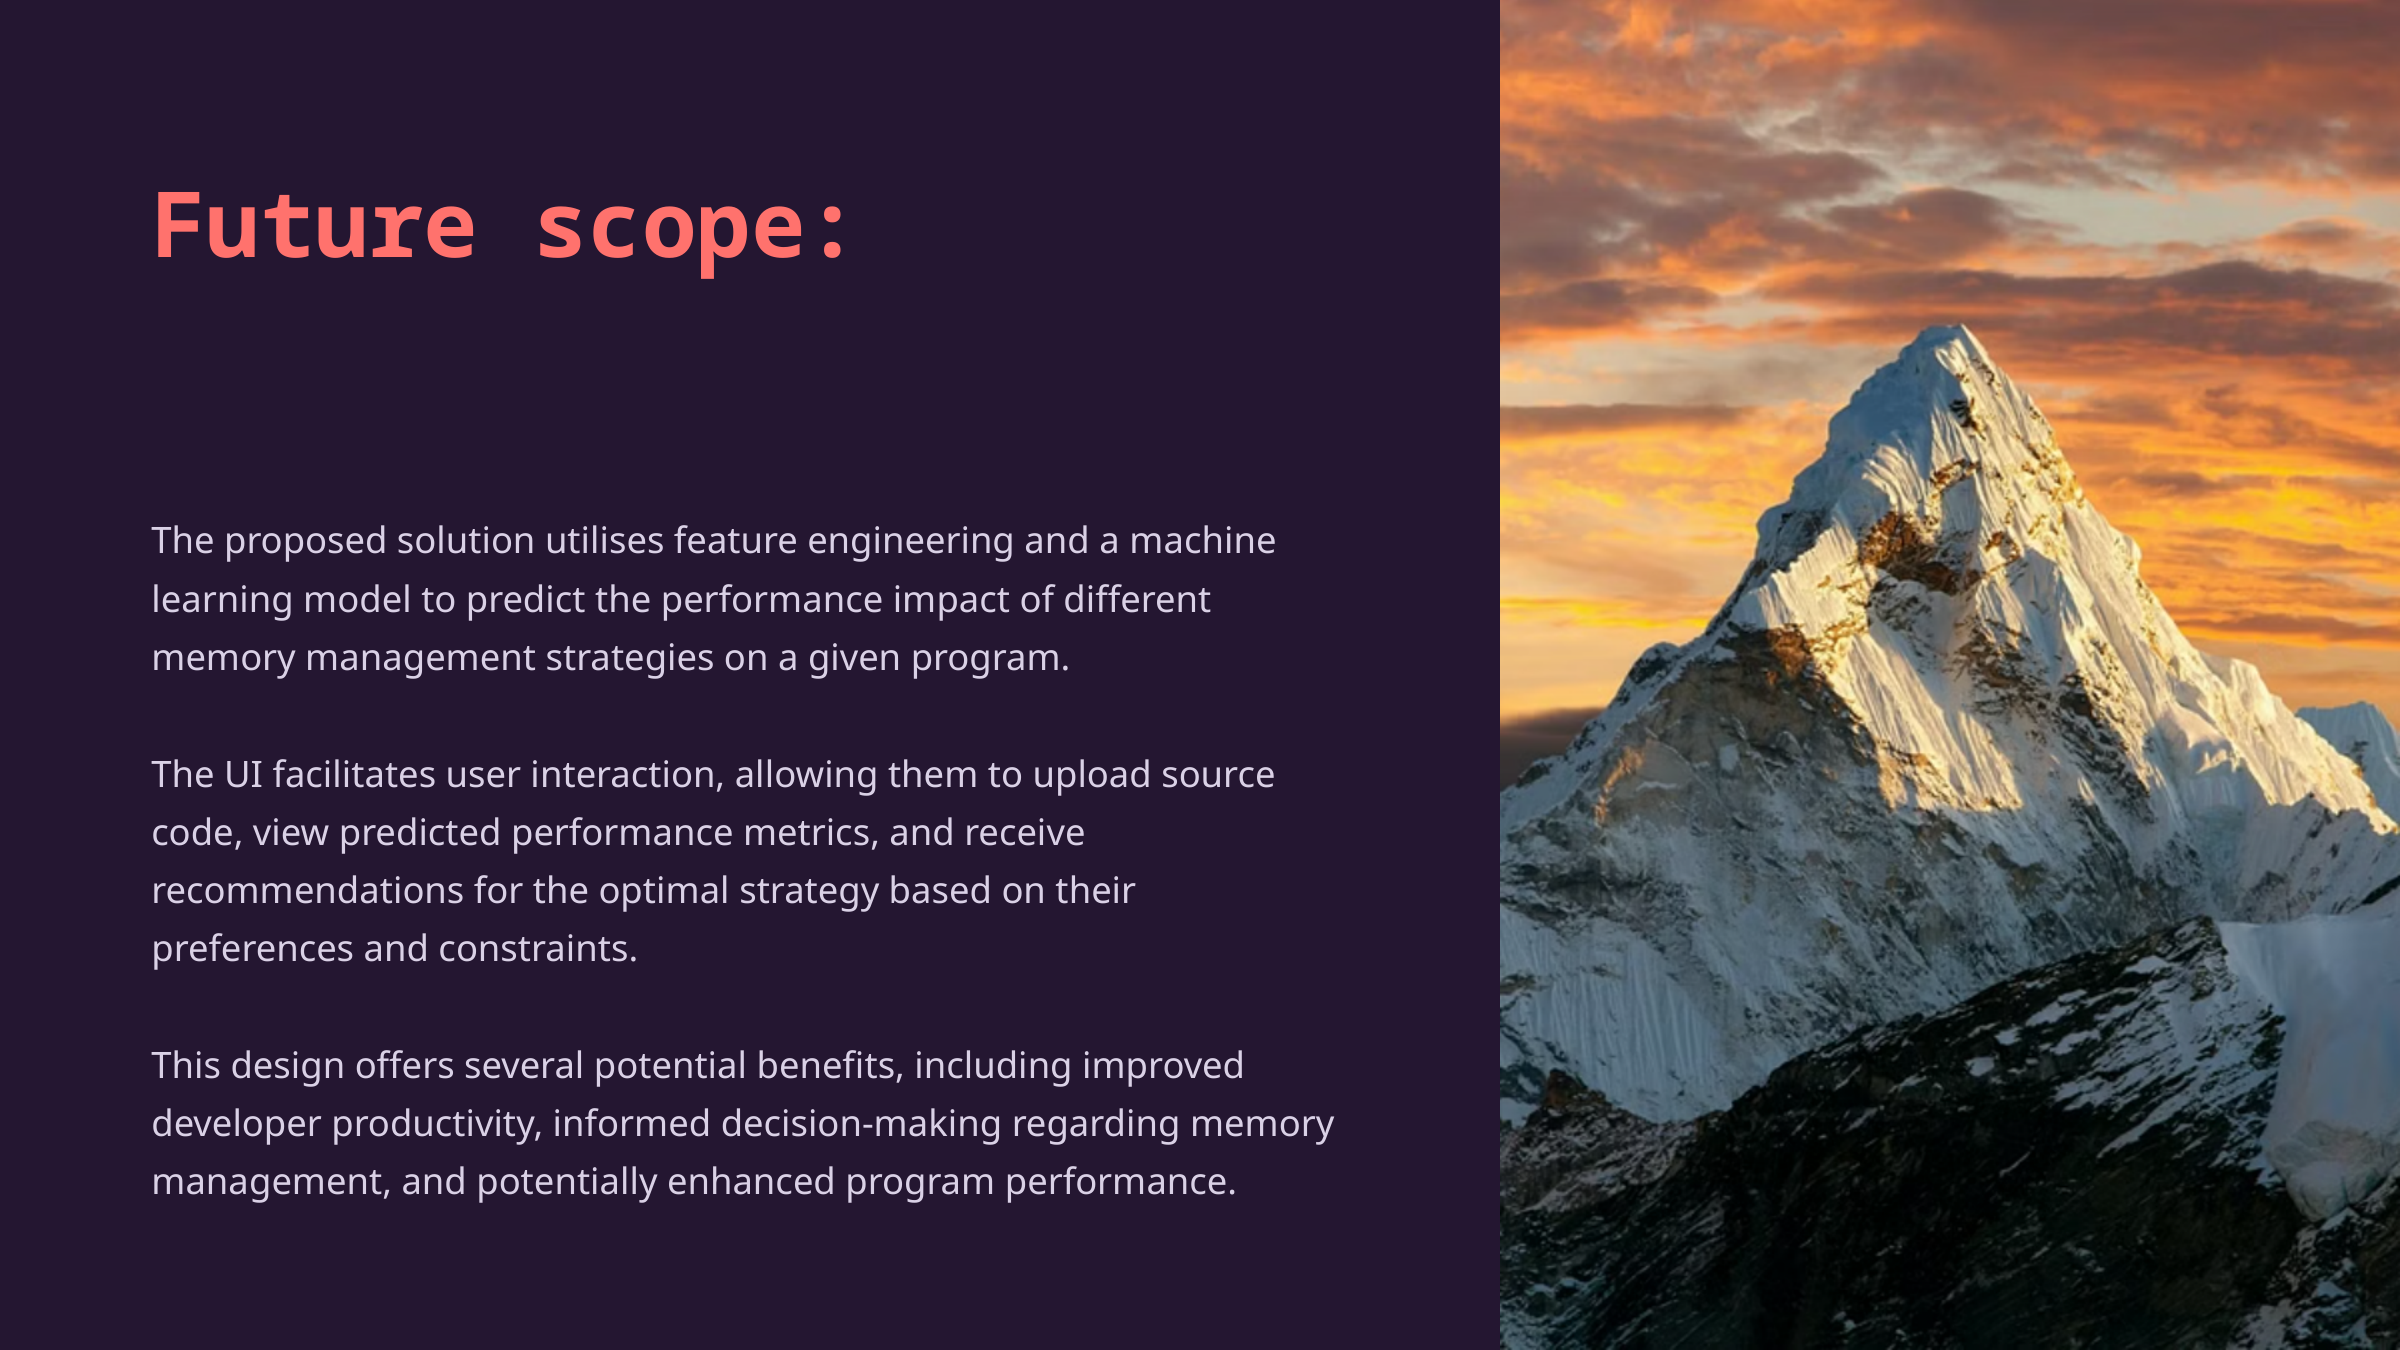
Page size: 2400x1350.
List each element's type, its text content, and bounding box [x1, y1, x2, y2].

text_box [0, 0, 1499, 1350]
text_box Future scope: [136, 154, 1364, 383]
picture [1499, 0, 2400, 1350]
text_box The proposed solution utilises feature engineering and a machine learning model to predict the performance impact of different memory management strategies on a given program. The UI facilitates user interaction, allowing them to upload source code, view predicted performance metrics, and receive recommendations for the optimal strategy based on their preferences and constraints. This design offers several potential benefits, including improved developer productivity, informed decision-making regarding memory management, and potentially enhanced program performance. [136, 437, 1364, 1196]
